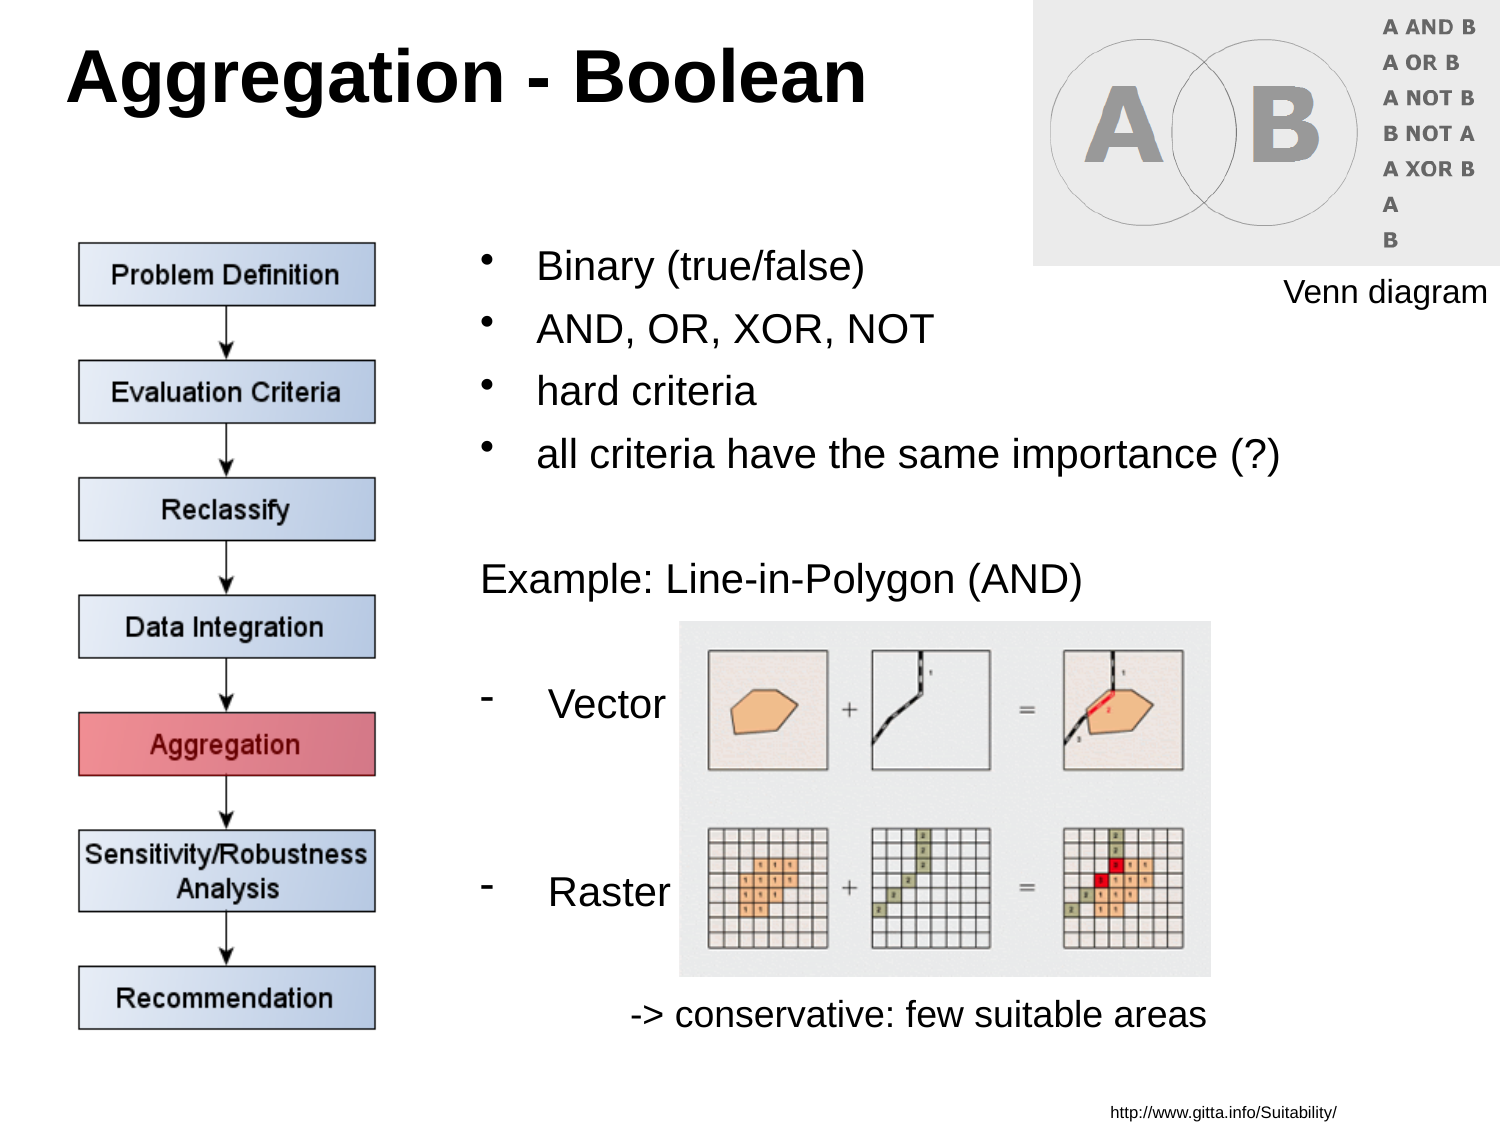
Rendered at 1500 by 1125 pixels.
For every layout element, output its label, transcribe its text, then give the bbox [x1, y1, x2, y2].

text_box http://www.gitta.info/Suitability/ [950, 1094, 1353, 1125]
picture [678, 621, 1211, 978]
text_box Venn diagram [1101, 275, 1500, 318]
picture [1033, 0, 1500, 267]
text_box Binary (true/false) AND, OR, XOR, NOT hard criteria all criteria have the same importance (?) Example: Line-in-Polygon (AND) Vector Raster -> conservative: few suitable areas [465, 231, 1326, 1042]
picture [55, 219, 398, 1052]
title Aggregation - Boolean [50, 0, 1031, 149]
